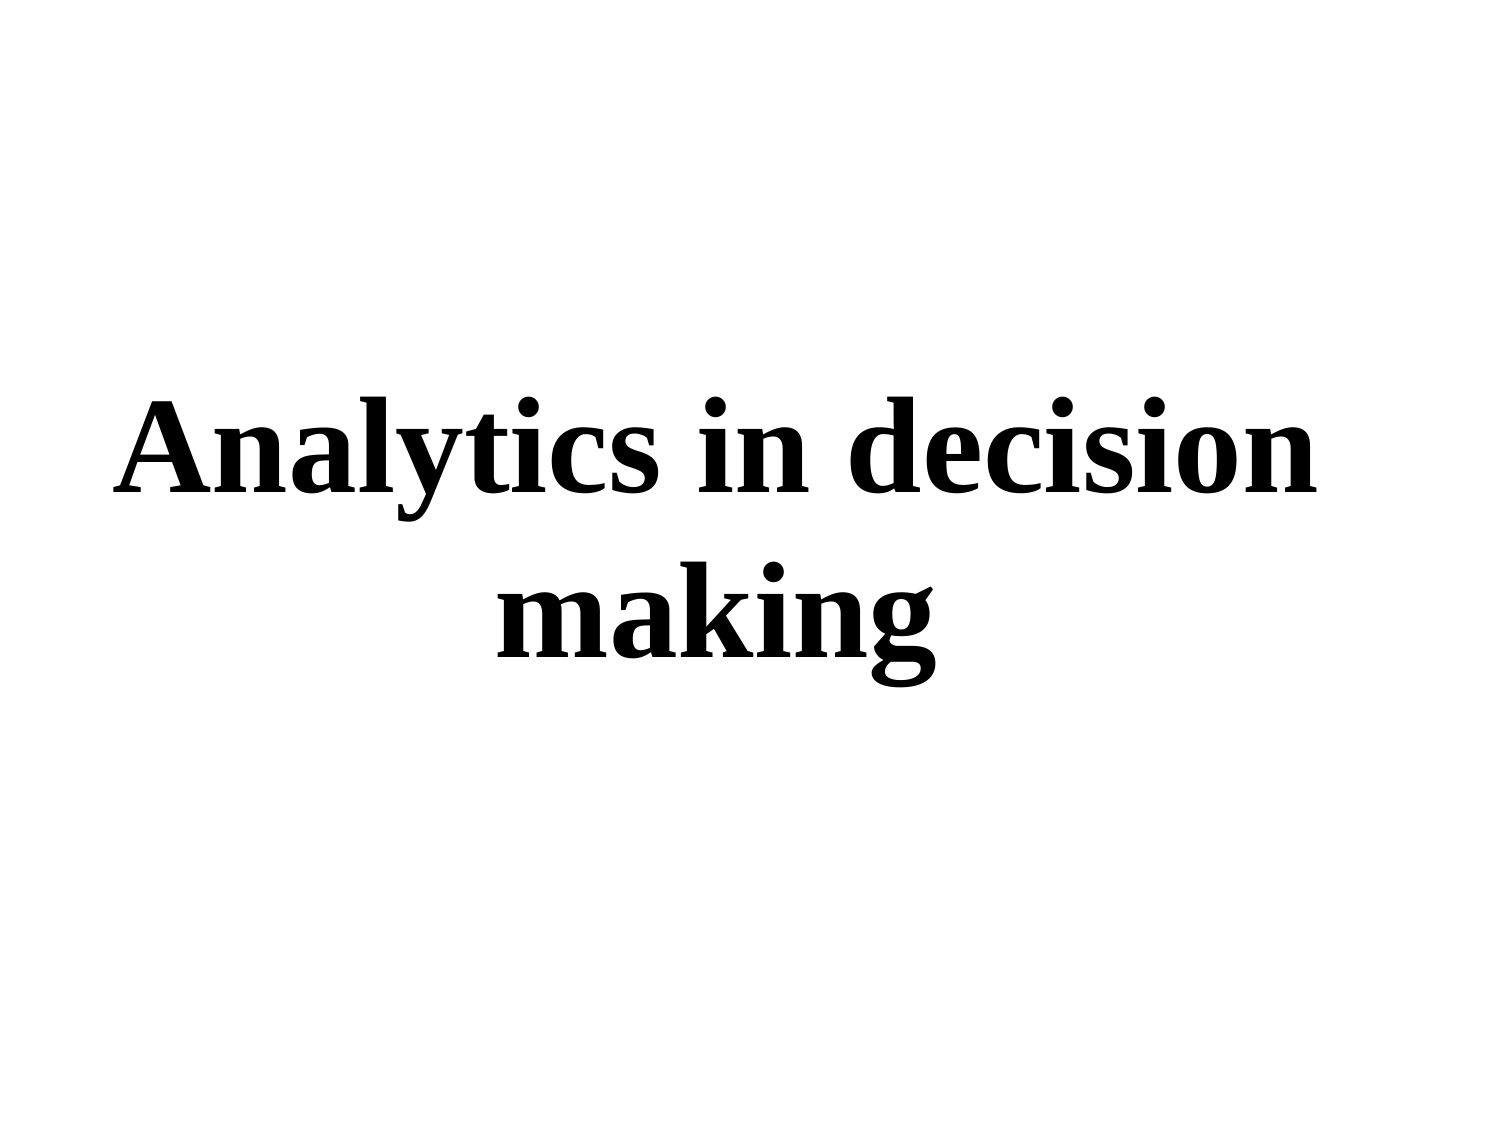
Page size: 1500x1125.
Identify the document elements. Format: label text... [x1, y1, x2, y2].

title Analytics in decision making [69, 467, 1364, 572]
